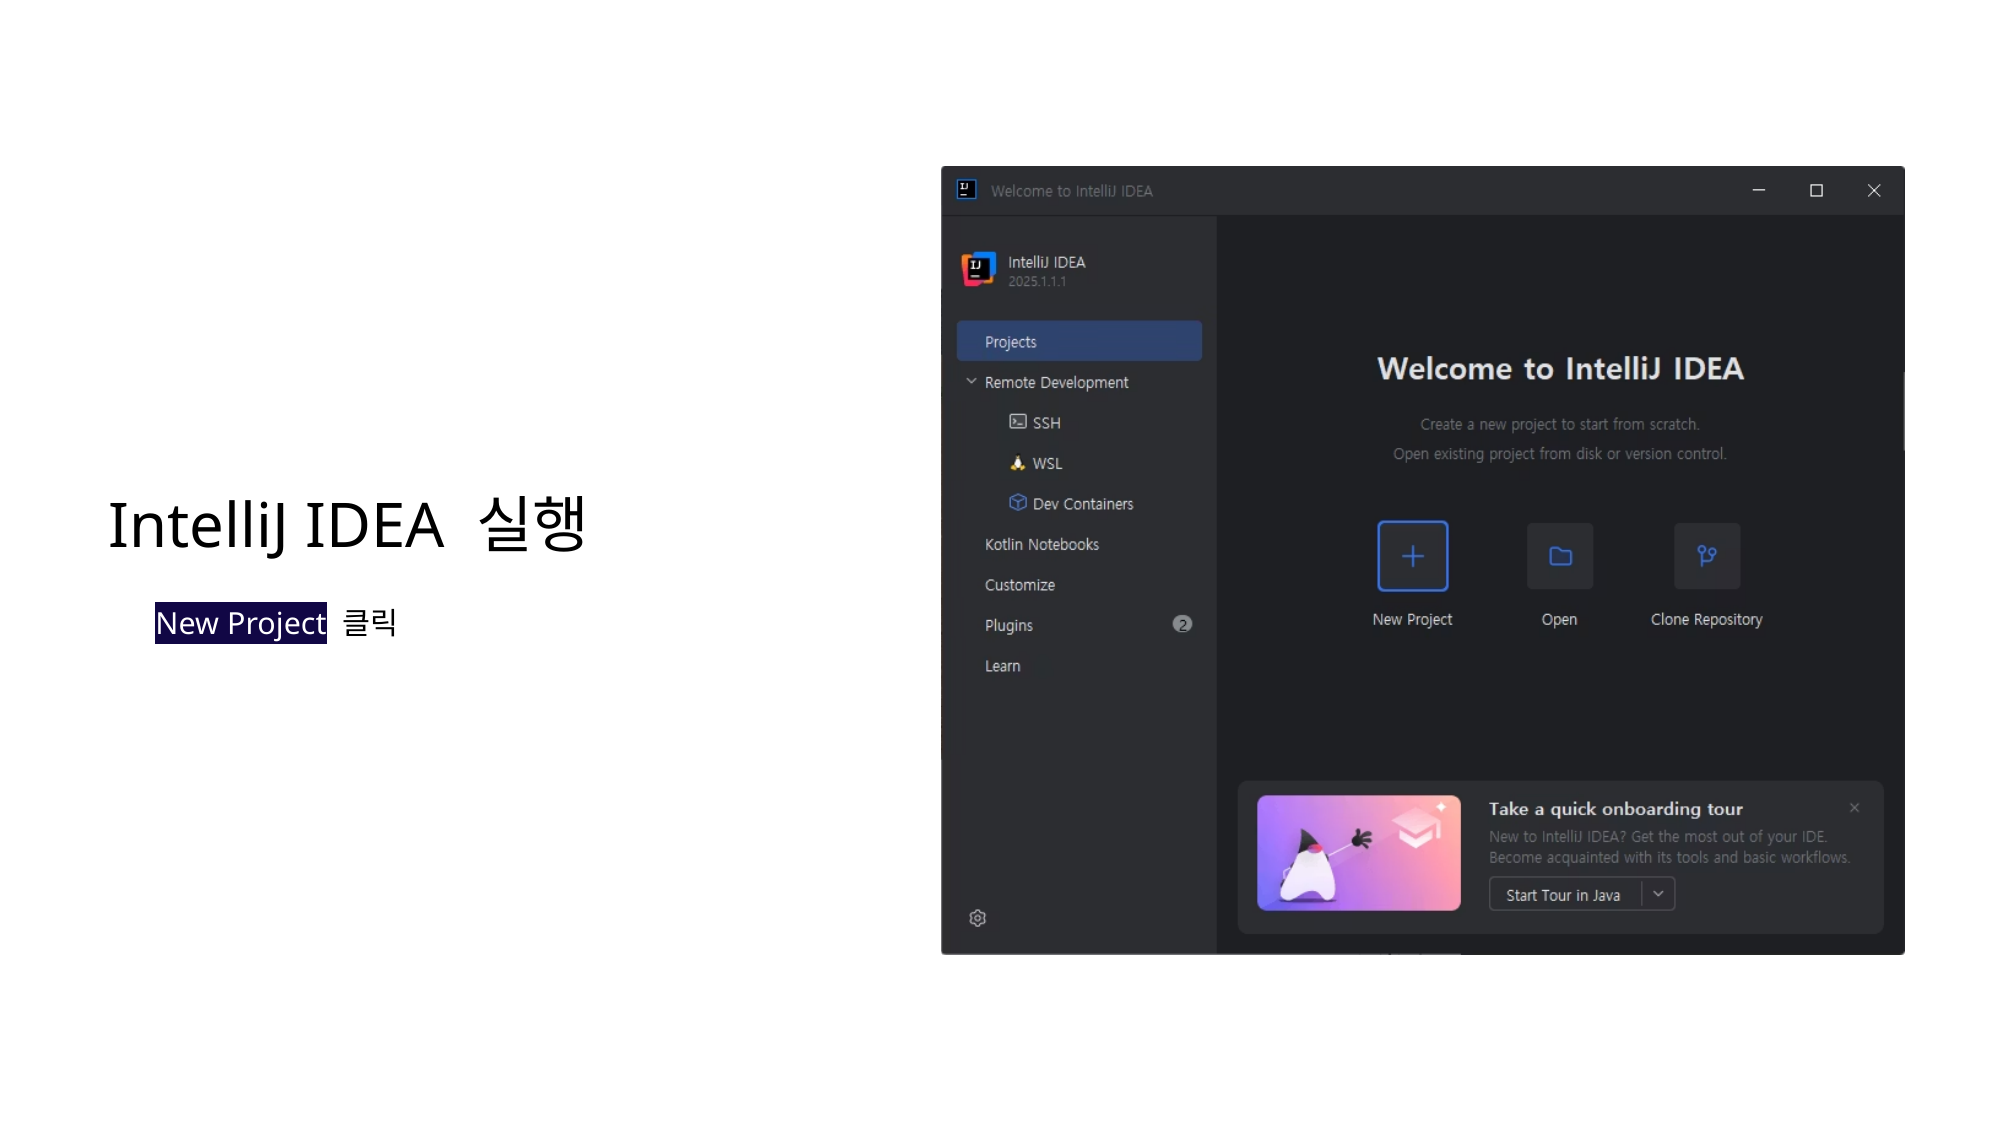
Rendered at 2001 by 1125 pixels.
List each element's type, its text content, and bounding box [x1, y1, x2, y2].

text_box New Project 클릭 [108, 591, 892, 642]
picture [940, 165, 1906, 955]
text_box IntelliJ IDEA 실행 [108, 482, 729, 561]
